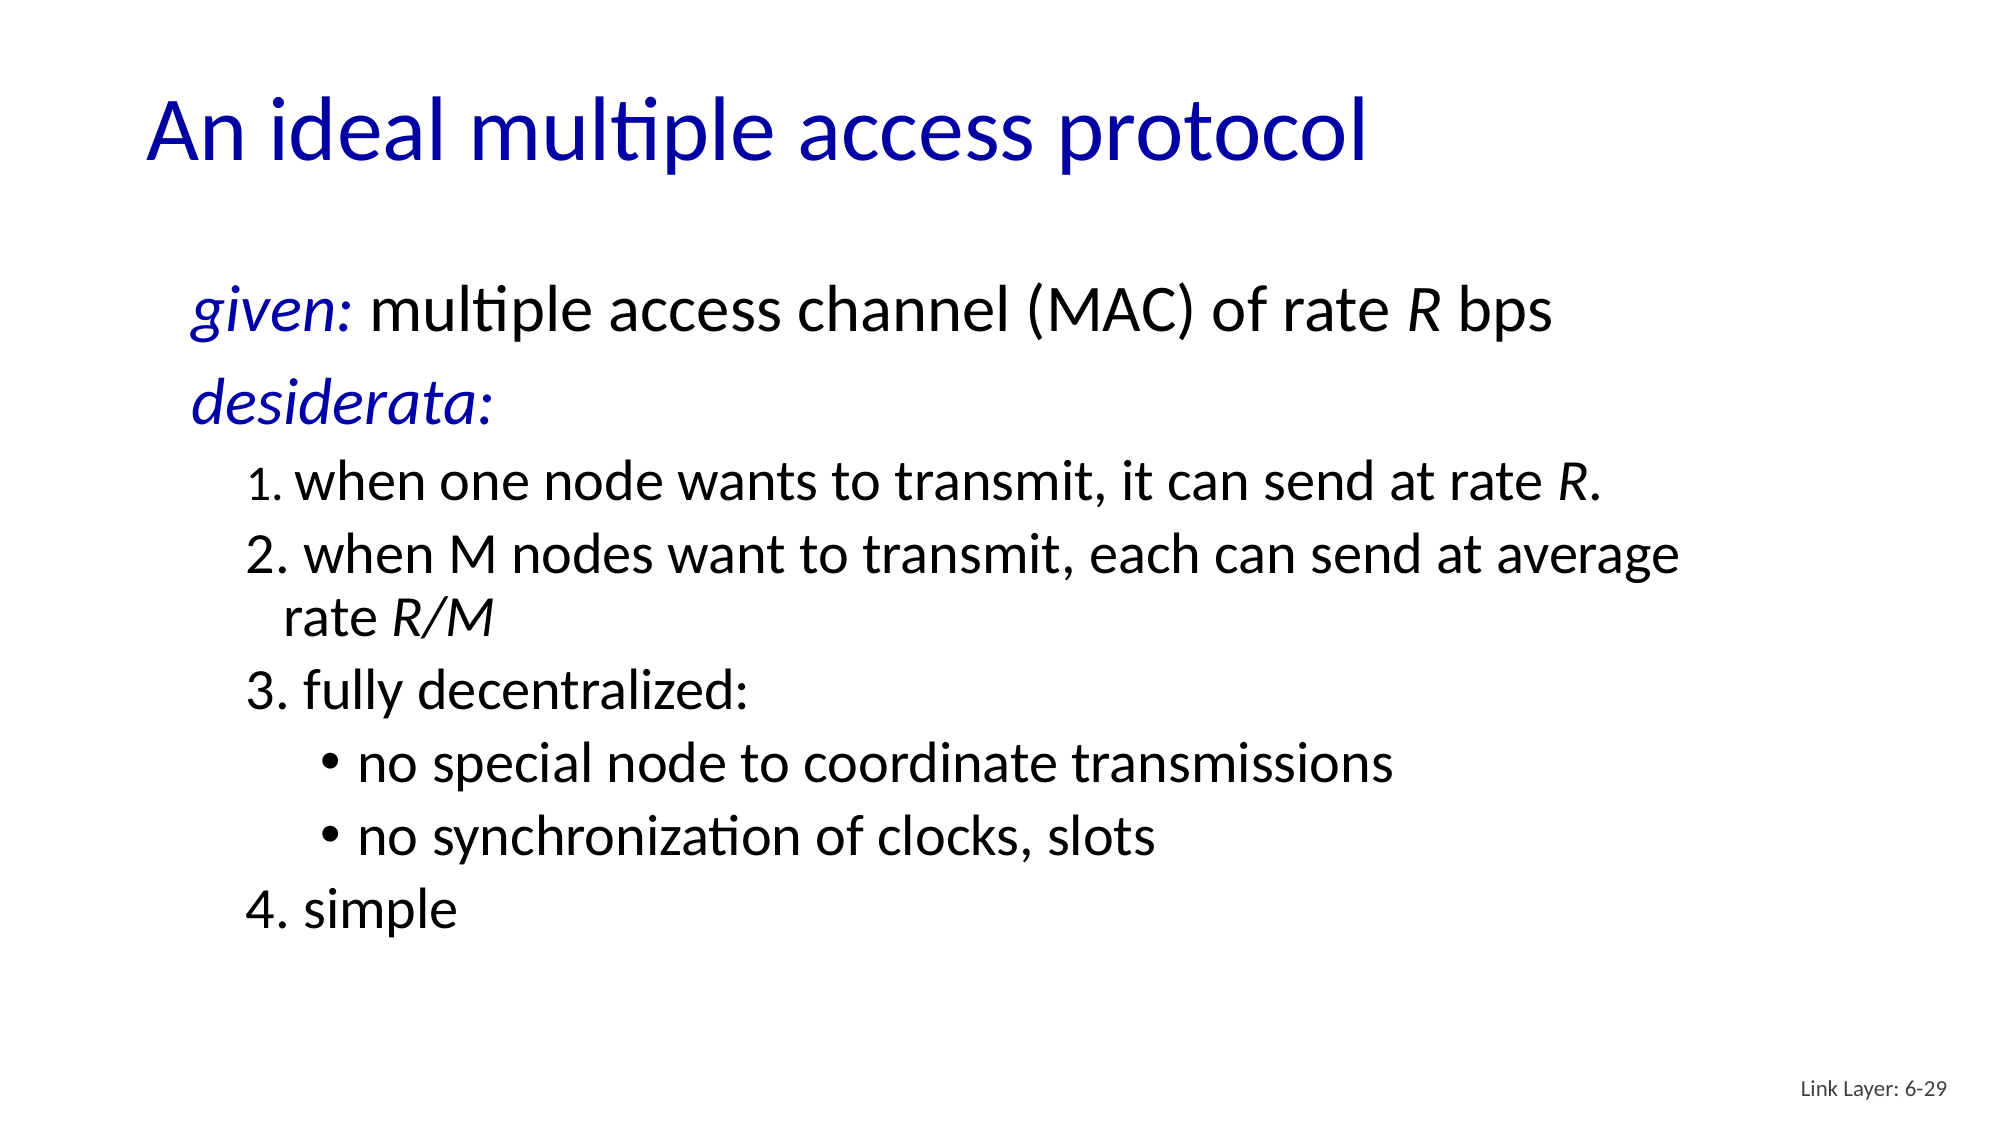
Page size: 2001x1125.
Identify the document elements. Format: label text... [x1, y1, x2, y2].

slide_number Link Layer: 6-29 [1512, 1056, 1963, 1117]
title An ideal multiple access protocol [131, 57, 1857, 205]
text_box given: multiple access channel (MAC) of rate R bps desiderata: 1. when one node wants to transmit, it can send at rate R. 2. when M nodes want to transmit, each can send at average rate R/M 3. fully decentralized: no special node to coordinate transmissions no synchronization of clocks, slots 4. simple [154, 266, 1805, 1030]
